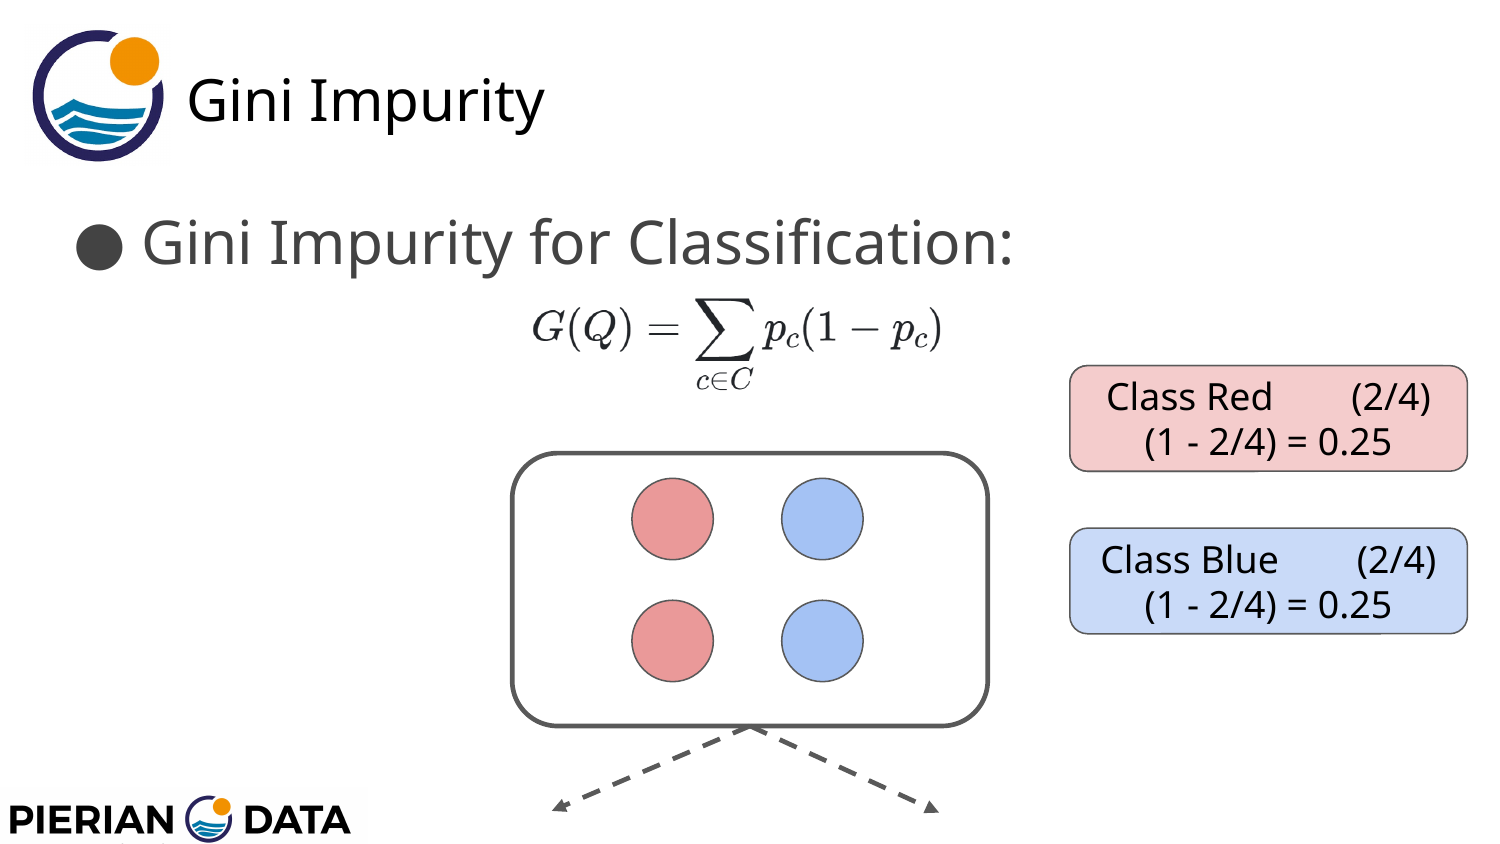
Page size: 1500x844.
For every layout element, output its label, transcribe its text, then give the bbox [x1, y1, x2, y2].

text_box [631, 600, 714, 682]
title Gini Impurity [176, 48, 1449, 143]
text_box Class Red (2/4)(1 - 2/4) = 0.25 [1069, 365, 1468, 472]
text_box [749, 725, 940, 813]
picture [522, 277, 954, 410]
picture [0, 787, 368, 844]
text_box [551, 725, 748, 812]
text_box Class Blue (2/4)(1 - 2/4) = 0.25 [1069, 528, 1468, 634]
list Gini Impurity for Classification: [51, 189, 1476, 750]
text_box [781, 600, 864, 682]
text_box [631, 478, 714, 560]
picture [24, 24, 172, 167]
text_box [781, 478, 864, 560]
text_box [512, 453, 988, 726]
